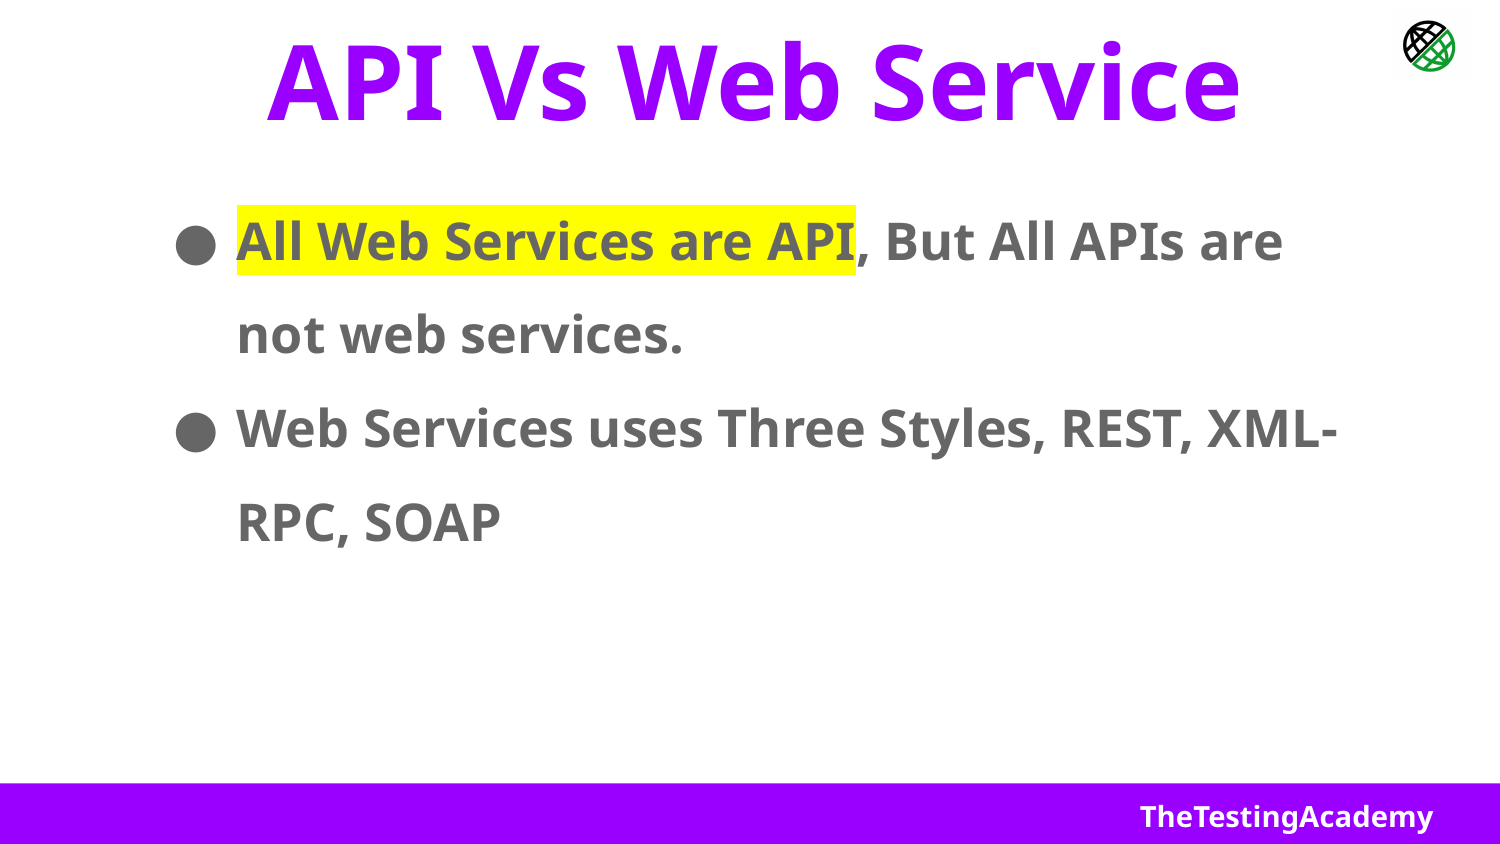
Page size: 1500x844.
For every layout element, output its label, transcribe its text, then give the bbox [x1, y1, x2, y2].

text_box All Web Services are API, But All APIs are not web services. Web Services uses Three Styles, REST, XML-RPC, SOAP [146, 161, 1395, 724]
title API Vs Web Service [56, 9, 1455, 148]
picture [1393, 9, 1471, 82]
